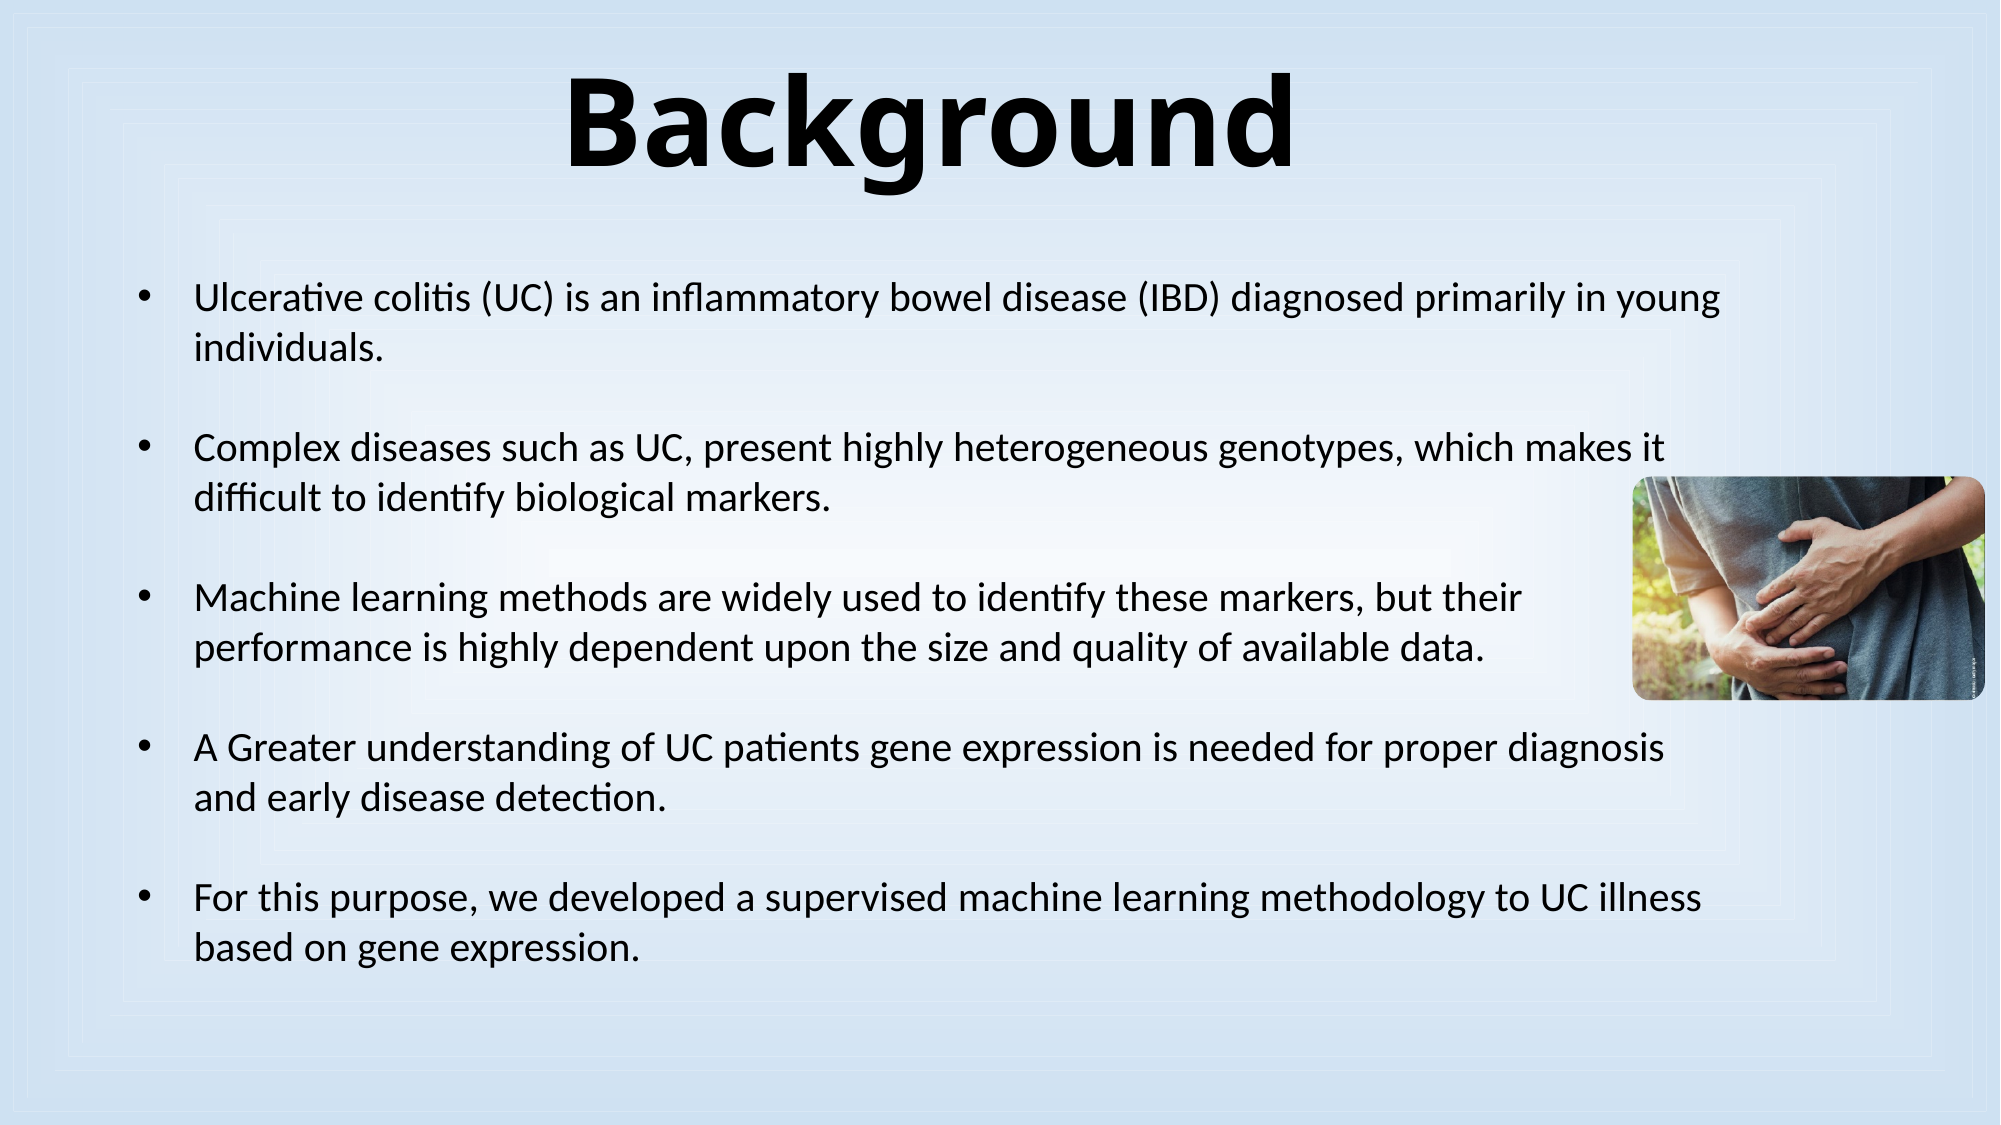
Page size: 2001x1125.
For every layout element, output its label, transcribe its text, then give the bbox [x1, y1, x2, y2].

picture [1632, 476, 1985, 701]
text_box Ulcerative colitis (UC) is an inflammatory bowel disease (IBD) diagnosed primarily in young individuals. Complex diseases such as UC, present highly heterogeneous genotypes, which makes it difficult to identify biological markers. Machine learning methods are widely used to identify these markers, but their performance is highly dependent upon the size and quality of available data. A Greater understanding of UC patients gene expression is needed for proper diagnosis and early disease detection. For this purpose, we developed a supervised machine learning methodology to UC illness based on gene expression. [122, 262, 1740, 978]
title Background [109, 52, 1753, 201]
